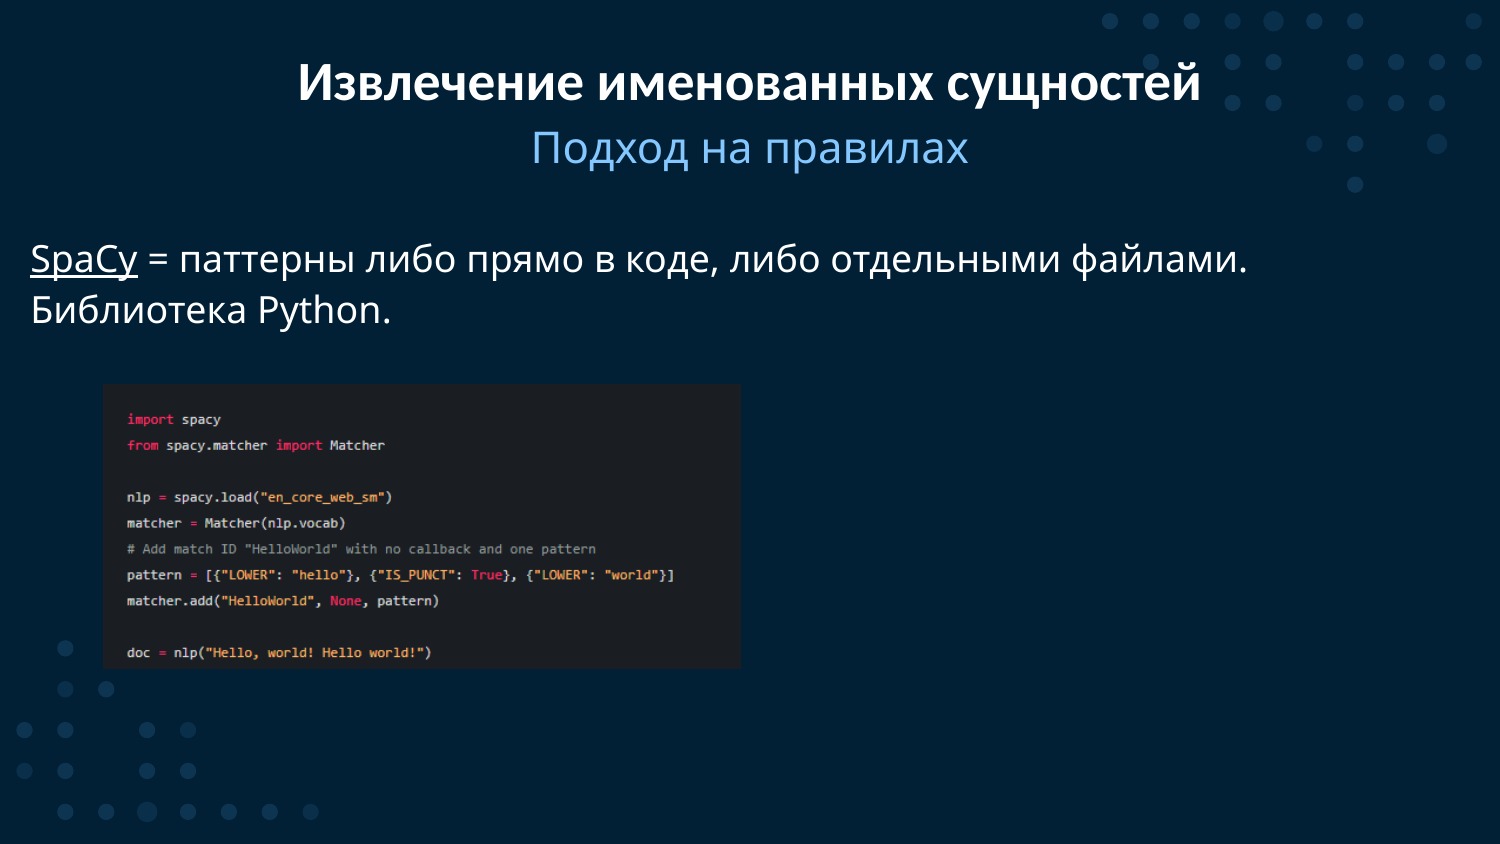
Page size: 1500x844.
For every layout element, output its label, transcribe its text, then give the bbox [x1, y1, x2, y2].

picture [103, 384, 741, 669]
text_box SpaCy = паттерны либо прямо в коде, либо отдельными файлами. Библиотека Python. [15, 227, 1264, 339]
list Подход на правилах [103, 120, 1397, 196]
title Извлечение именованных сущностей [103, 44, 1397, 120]
